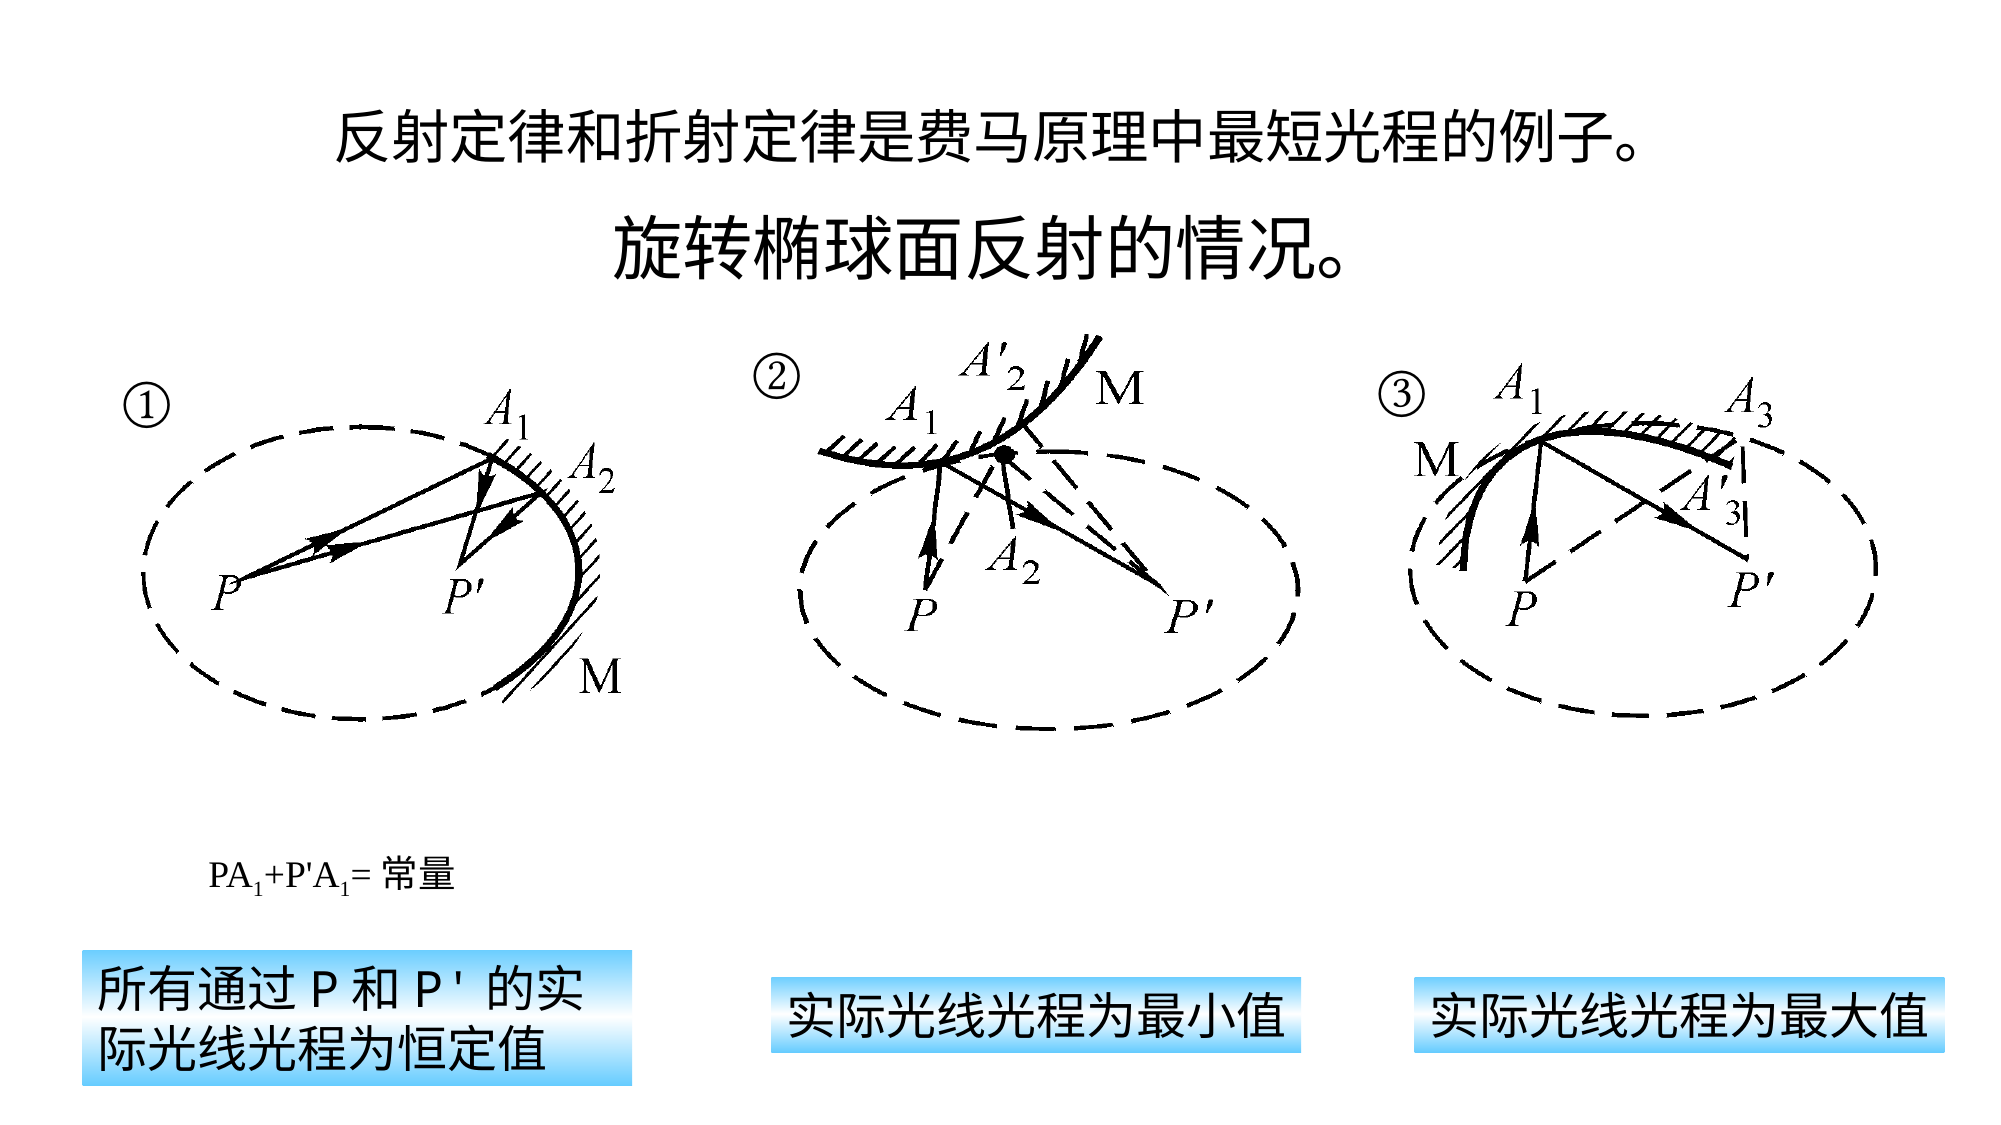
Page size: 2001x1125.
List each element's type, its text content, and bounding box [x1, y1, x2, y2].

text_box 实际光线光程为最大值 [1414, 977, 1945, 1053]
list 反射定律和折射定律是费马原理中最短光程的例子。 [291, 71, 1678, 173]
text_box 实际光线光程为最小值 [771, 977, 1302, 1053]
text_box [1356, 334, 1907, 746]
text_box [97, 340, 648, 752]
text_box 所有通过P和P'的实际光线光程为恒定值 [82, 950, 633, 1086]
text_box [743, 320, 1323, 752]
text_box 旋转椭球面反射的情况。 [597, 196, 1403, 296]
text_box PA1+P'A1=常量 [193, 842, 521, 909]
